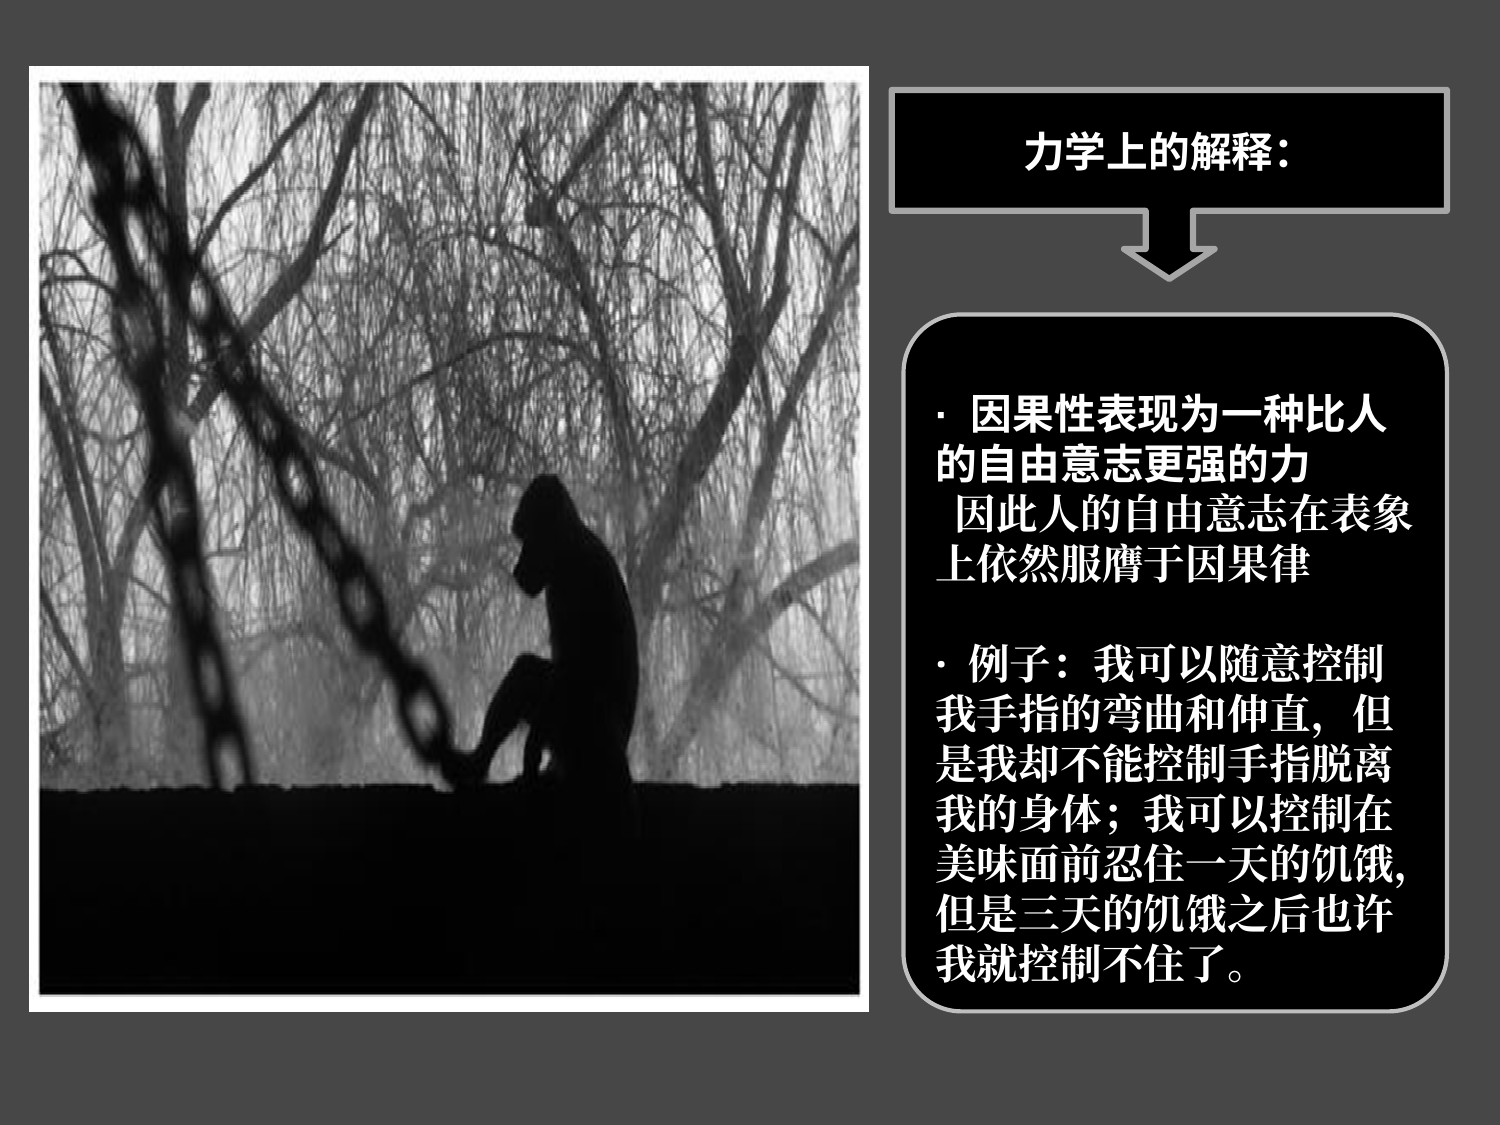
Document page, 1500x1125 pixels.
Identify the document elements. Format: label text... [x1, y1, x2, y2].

text_box · 因果性表现为一种比人的自由意志更强的力 因此人的自由意志在表象上依然服膺于因果律 · 例子：我可以随意控制我手指的弯曲和伸直，但是我却不能控制手指脱离我的身体；我可以控制在美味面前忍住一天的饥饿，但是三天的饥饿之后也许我就控制不住了。 [901, 312, 1450, 1014]
text_box 力学上的解释： [889, 87, 1450, 281]
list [29, 66, 869, 1012]
